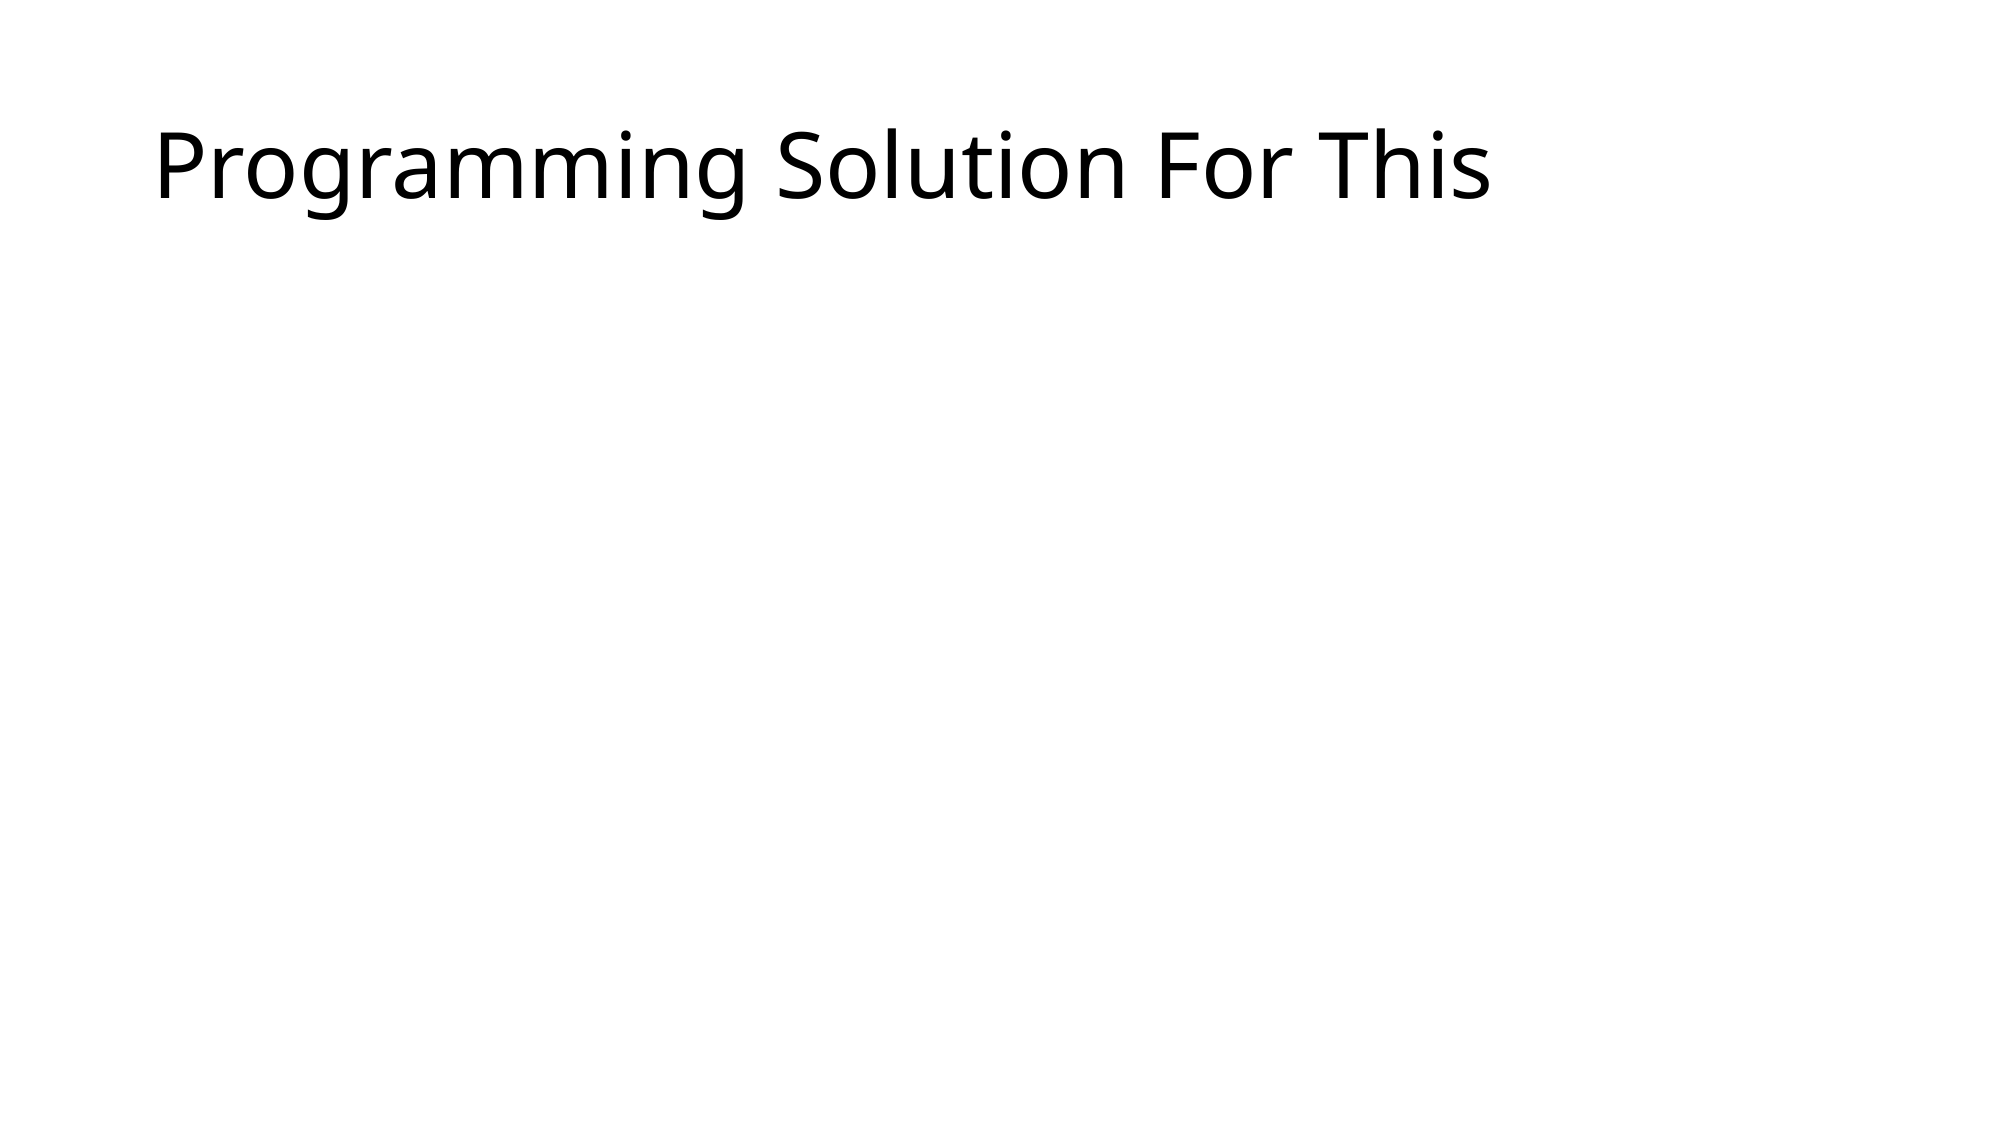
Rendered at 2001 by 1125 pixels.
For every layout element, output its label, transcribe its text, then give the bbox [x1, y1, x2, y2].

title Programming Solution For This [137, 59, 1863, 278]
